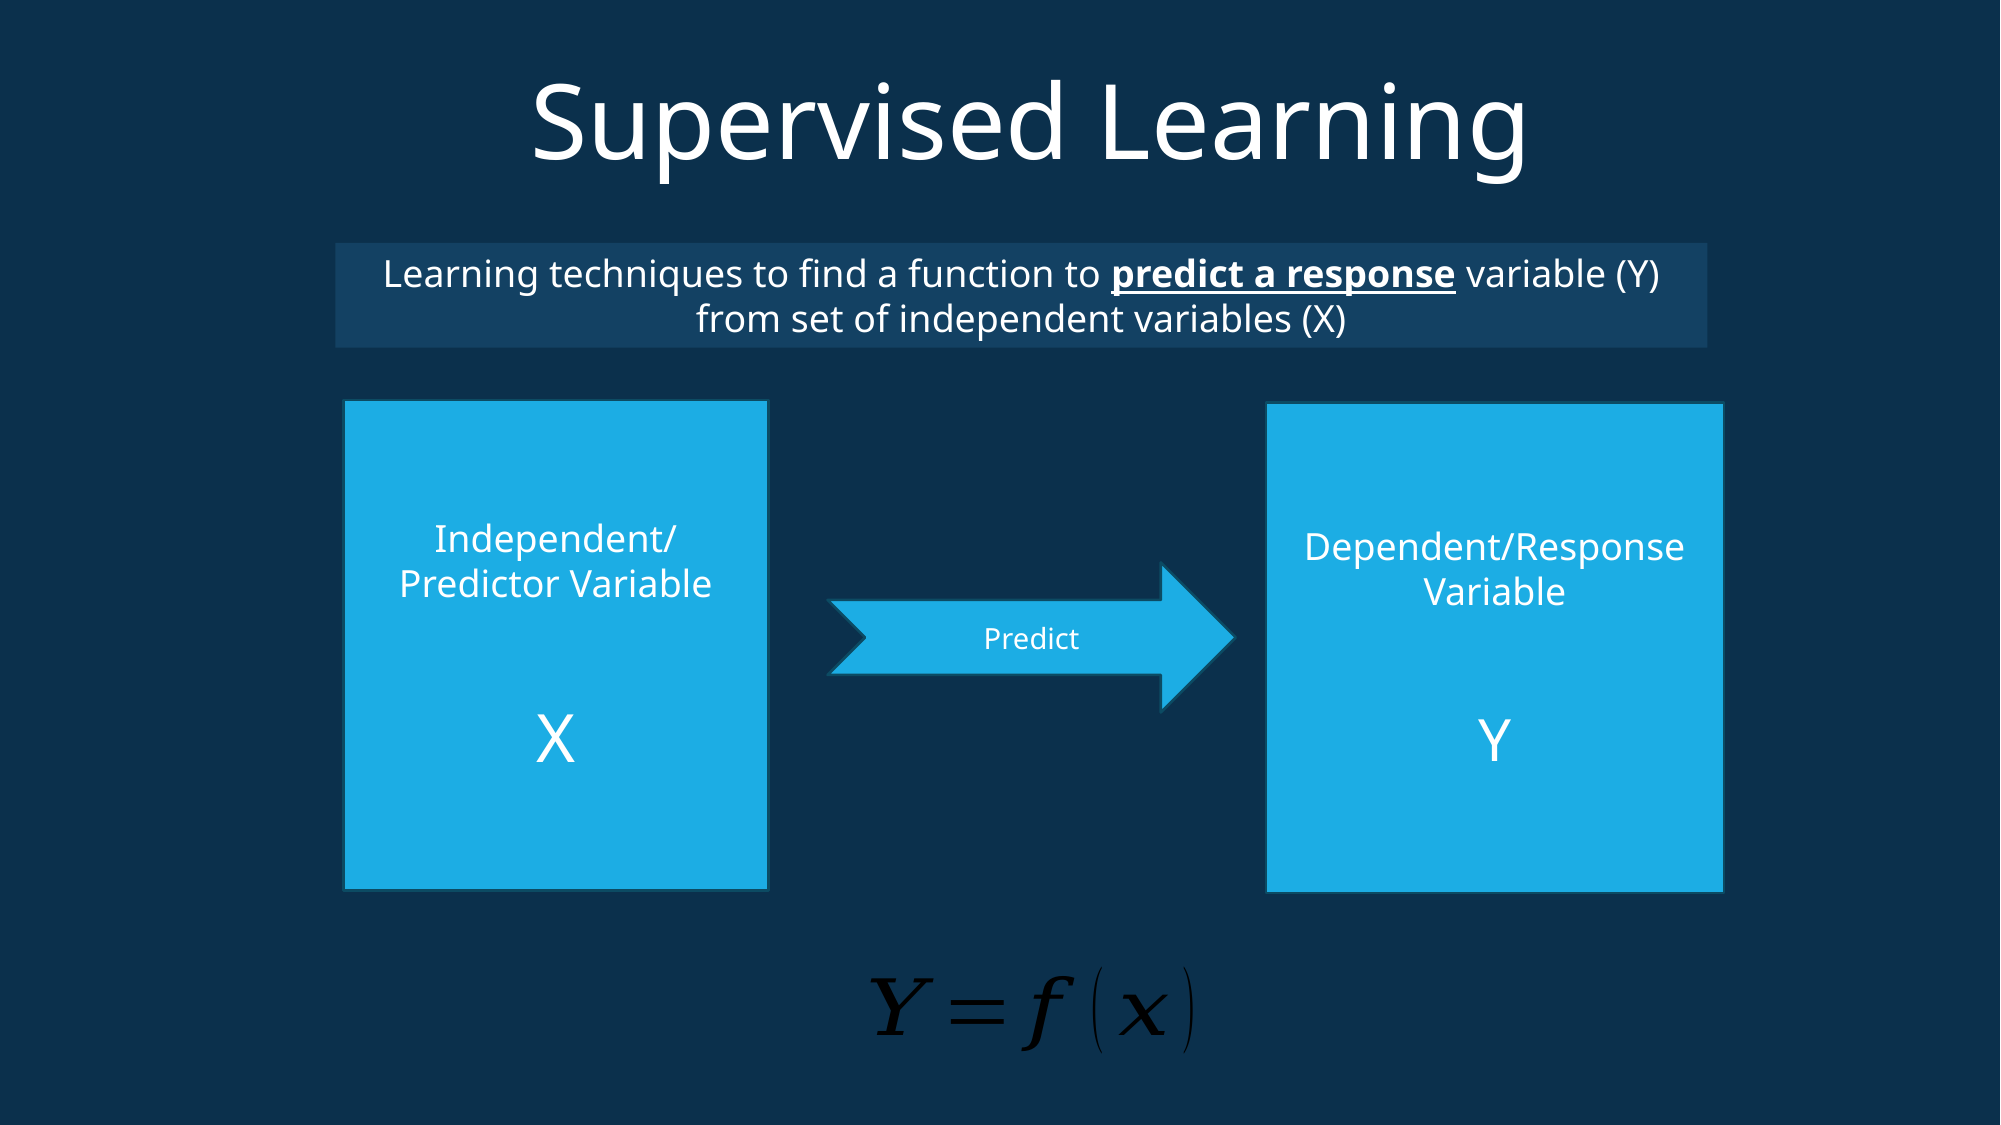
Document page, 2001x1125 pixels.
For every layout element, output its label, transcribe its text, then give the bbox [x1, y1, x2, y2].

text_box Predict [826, 561, 1237, 714]
text_box Learning techniques to find a function to predict a response variable (Y) from set of independent variables (X) [335, 242, 1708, 348]
text_box Supervised Learning [515, 47, 1548, 188]
text_box Independent/Predictor Variable X [342, 399, 770, 892]
text_box Dependent/Response Variable Y [1265, 401, 1725, 894]
